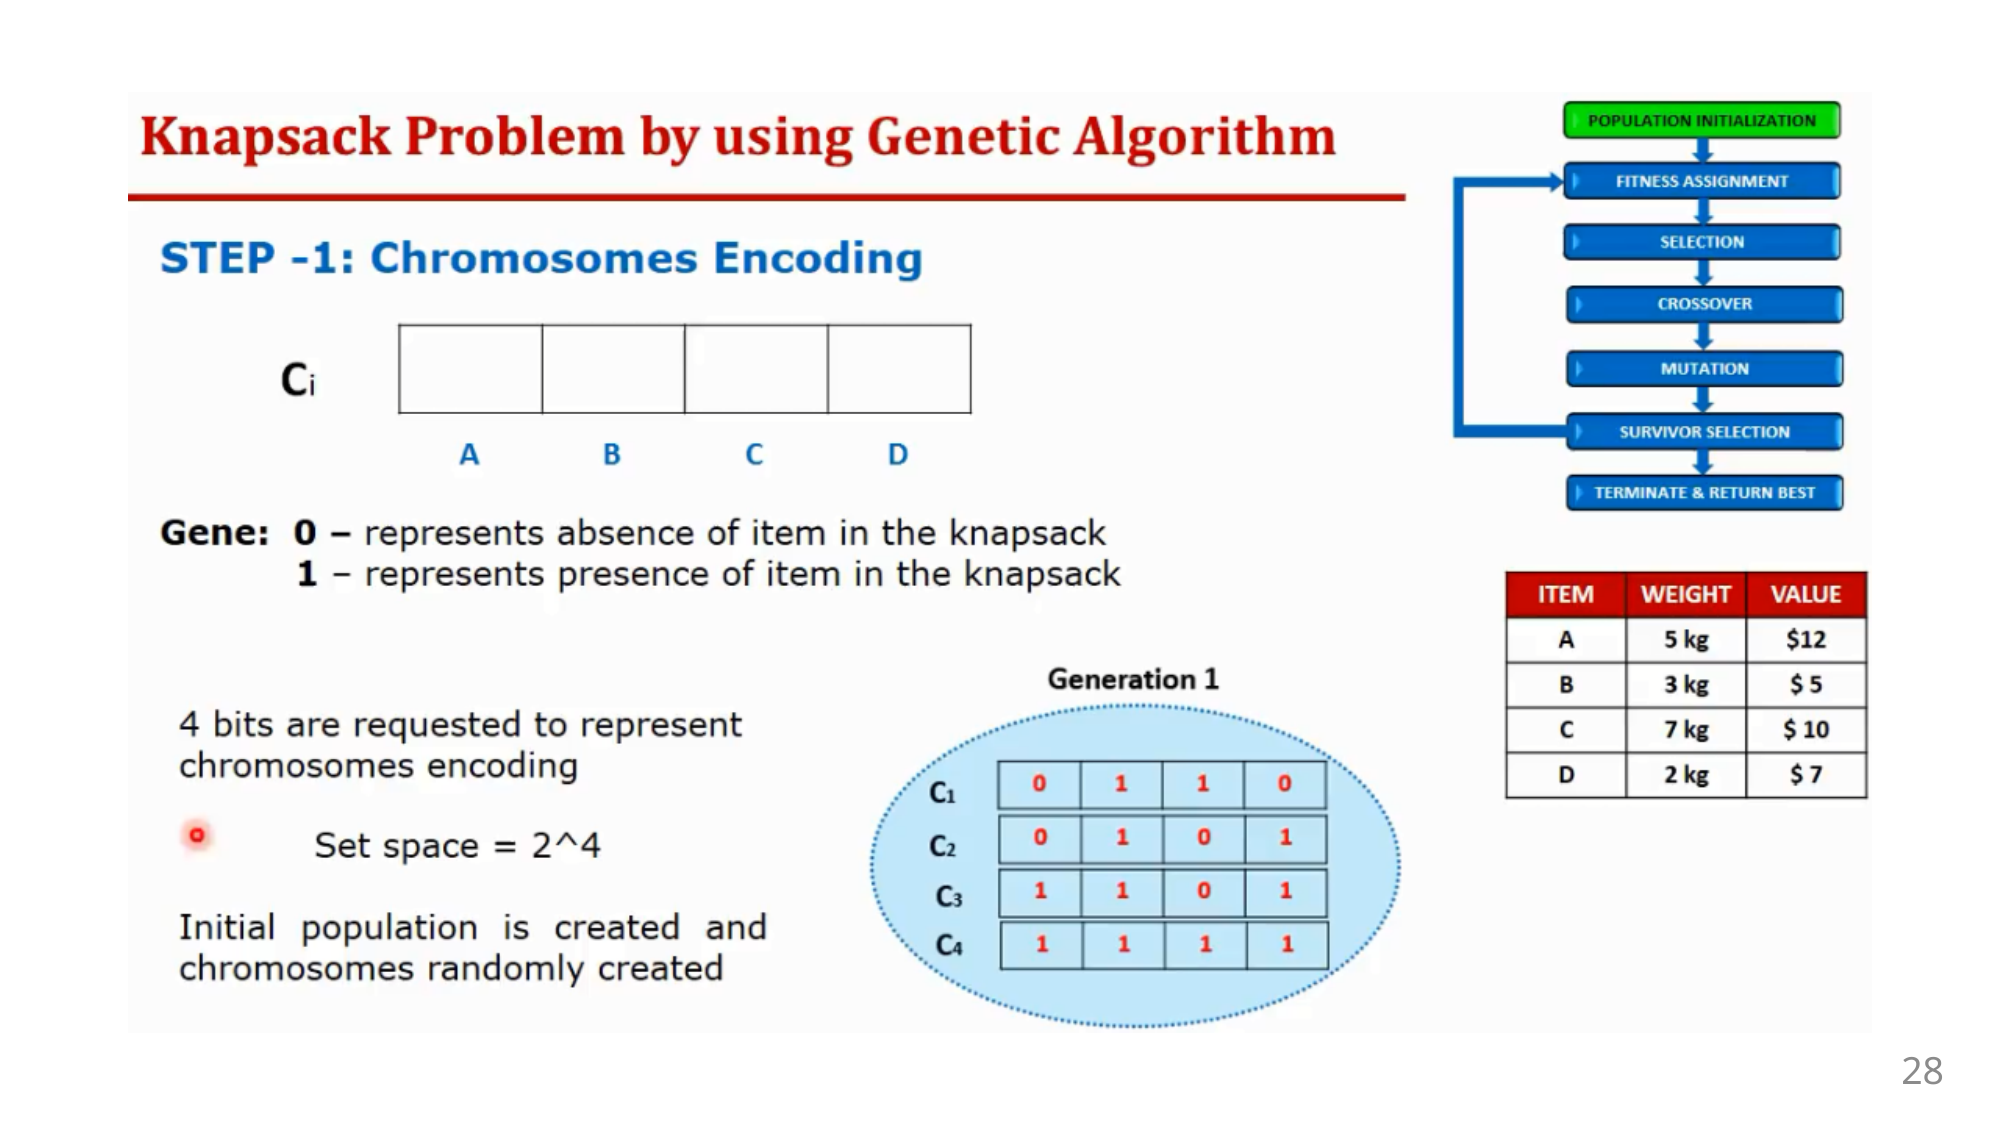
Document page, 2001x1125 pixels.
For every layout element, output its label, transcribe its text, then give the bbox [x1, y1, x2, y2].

picture [128, 92, 1872, 1033]
slide_number 28 [1836, 1042, 1960, 1103]
